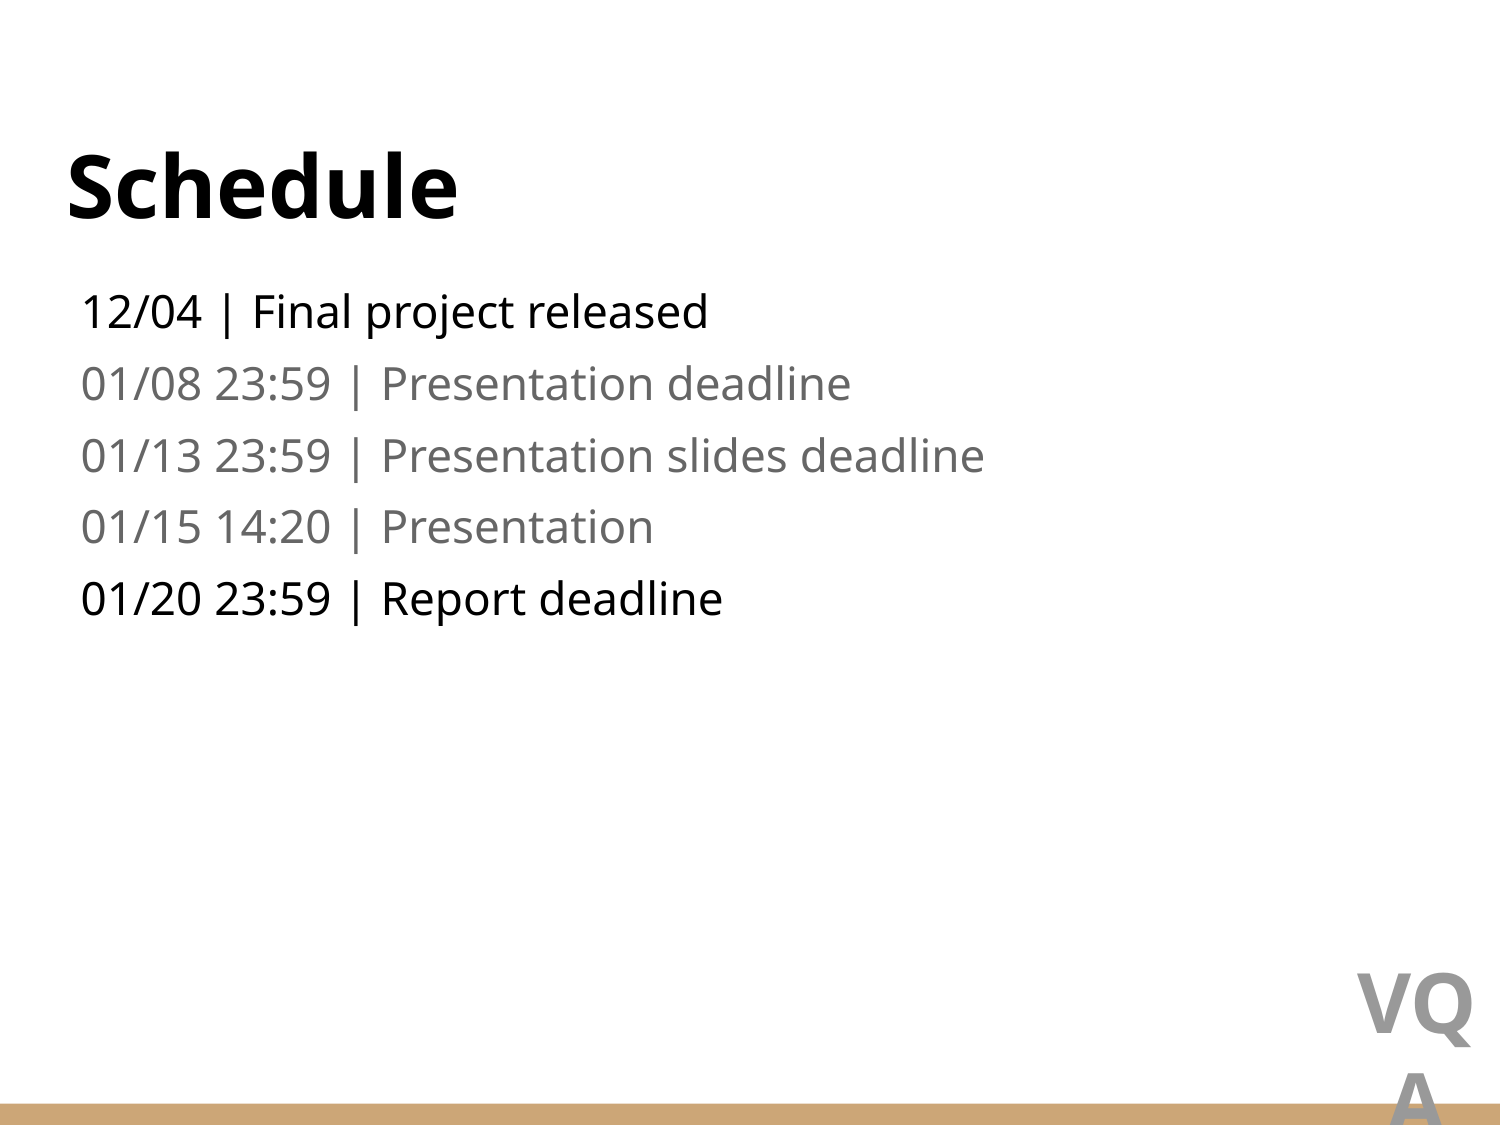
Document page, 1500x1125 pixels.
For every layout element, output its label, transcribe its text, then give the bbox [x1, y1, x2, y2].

title Schedule [51, 69, 1449, 251]
list 12/04 | Final project released 01/08 23:59 | Presentation deadline 01/13 23:59 | Presentation slides deadline 01/15 14:20 | Presentation 01/20 23:59 | Report deadline [51, 267, 1449, 1002]
text_box VQA [1331, 981, 1500, 1119]
